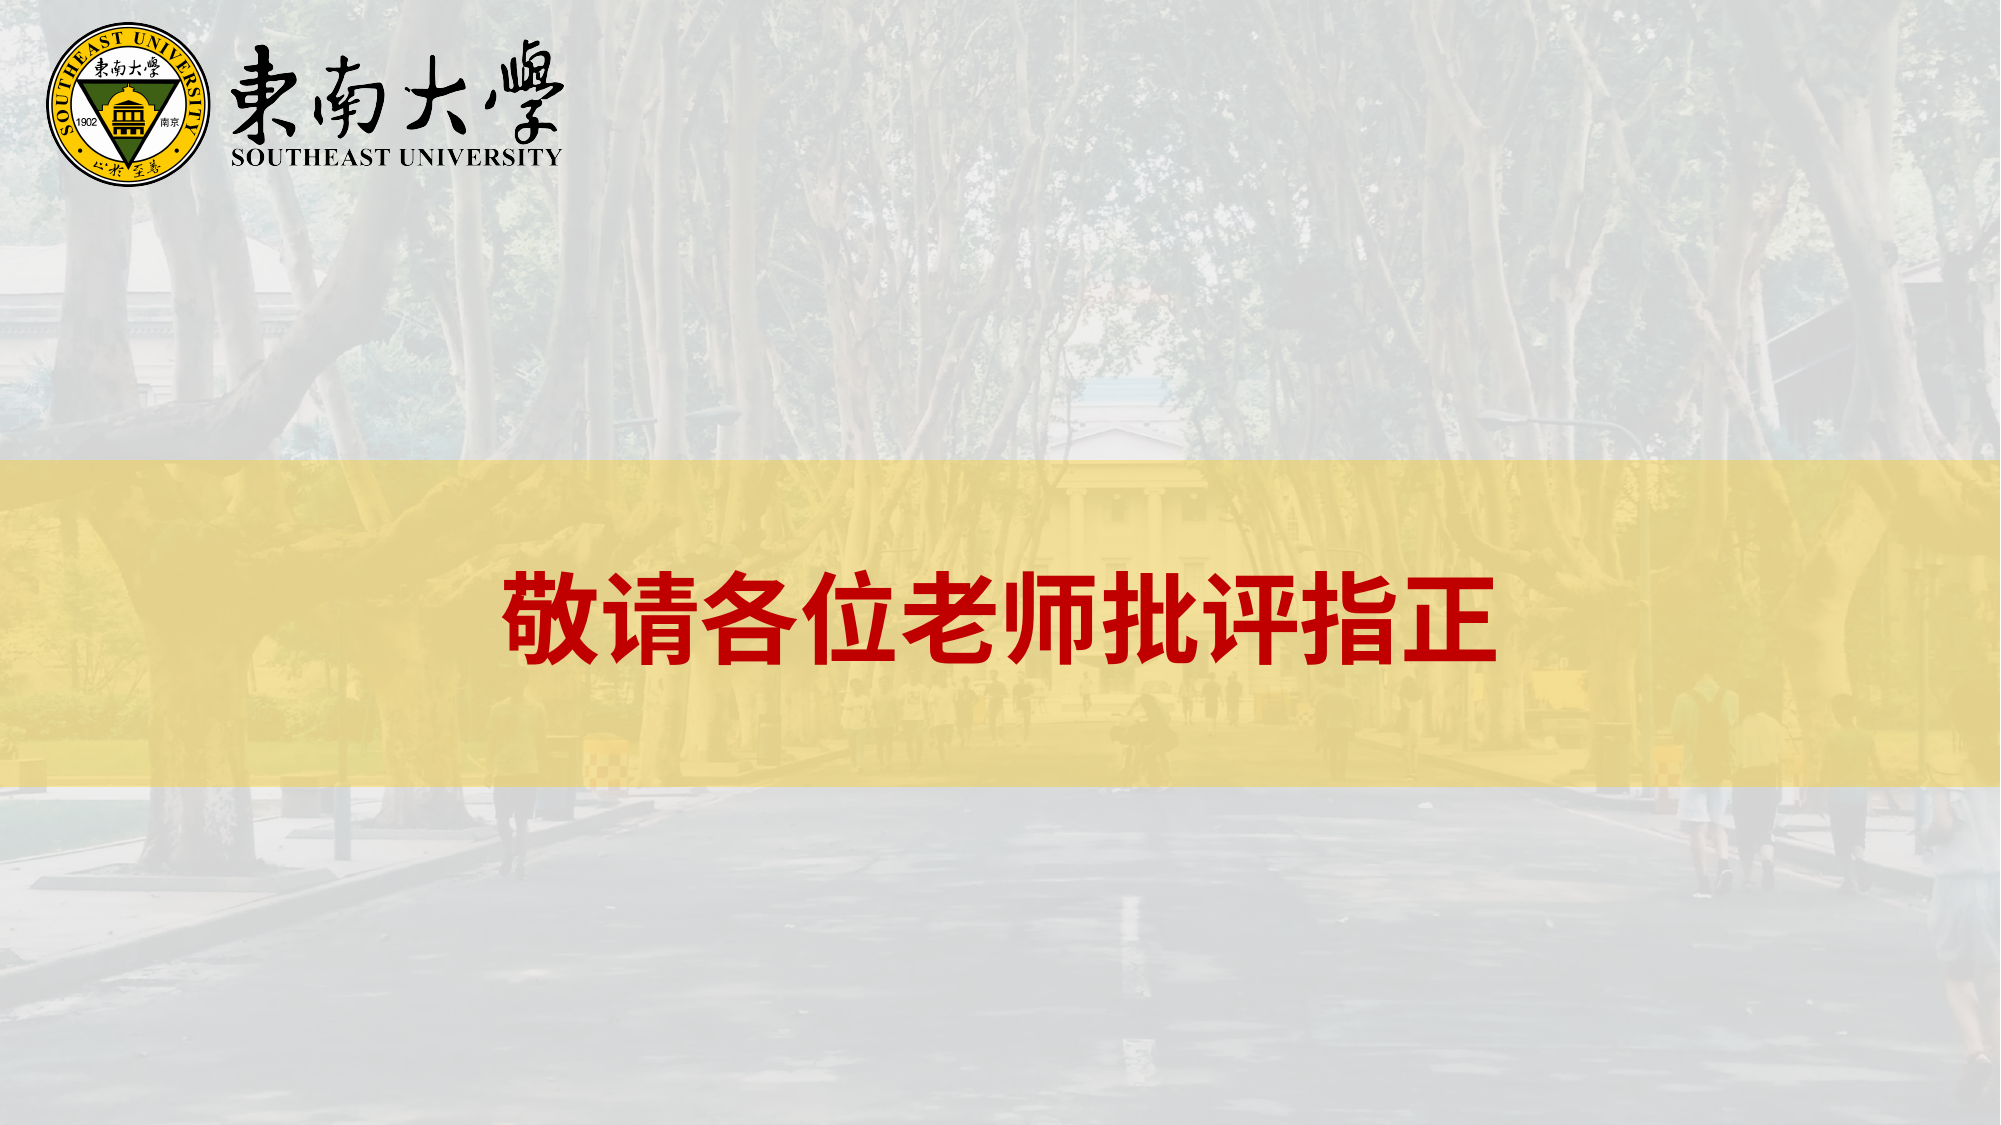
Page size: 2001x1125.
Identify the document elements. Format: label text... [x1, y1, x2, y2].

list 敬请各位老师批评指正 [453, 562, 1547, 802]
picture [46, 22, 564, 187]
text_box [0, 459, 2000, 788]
